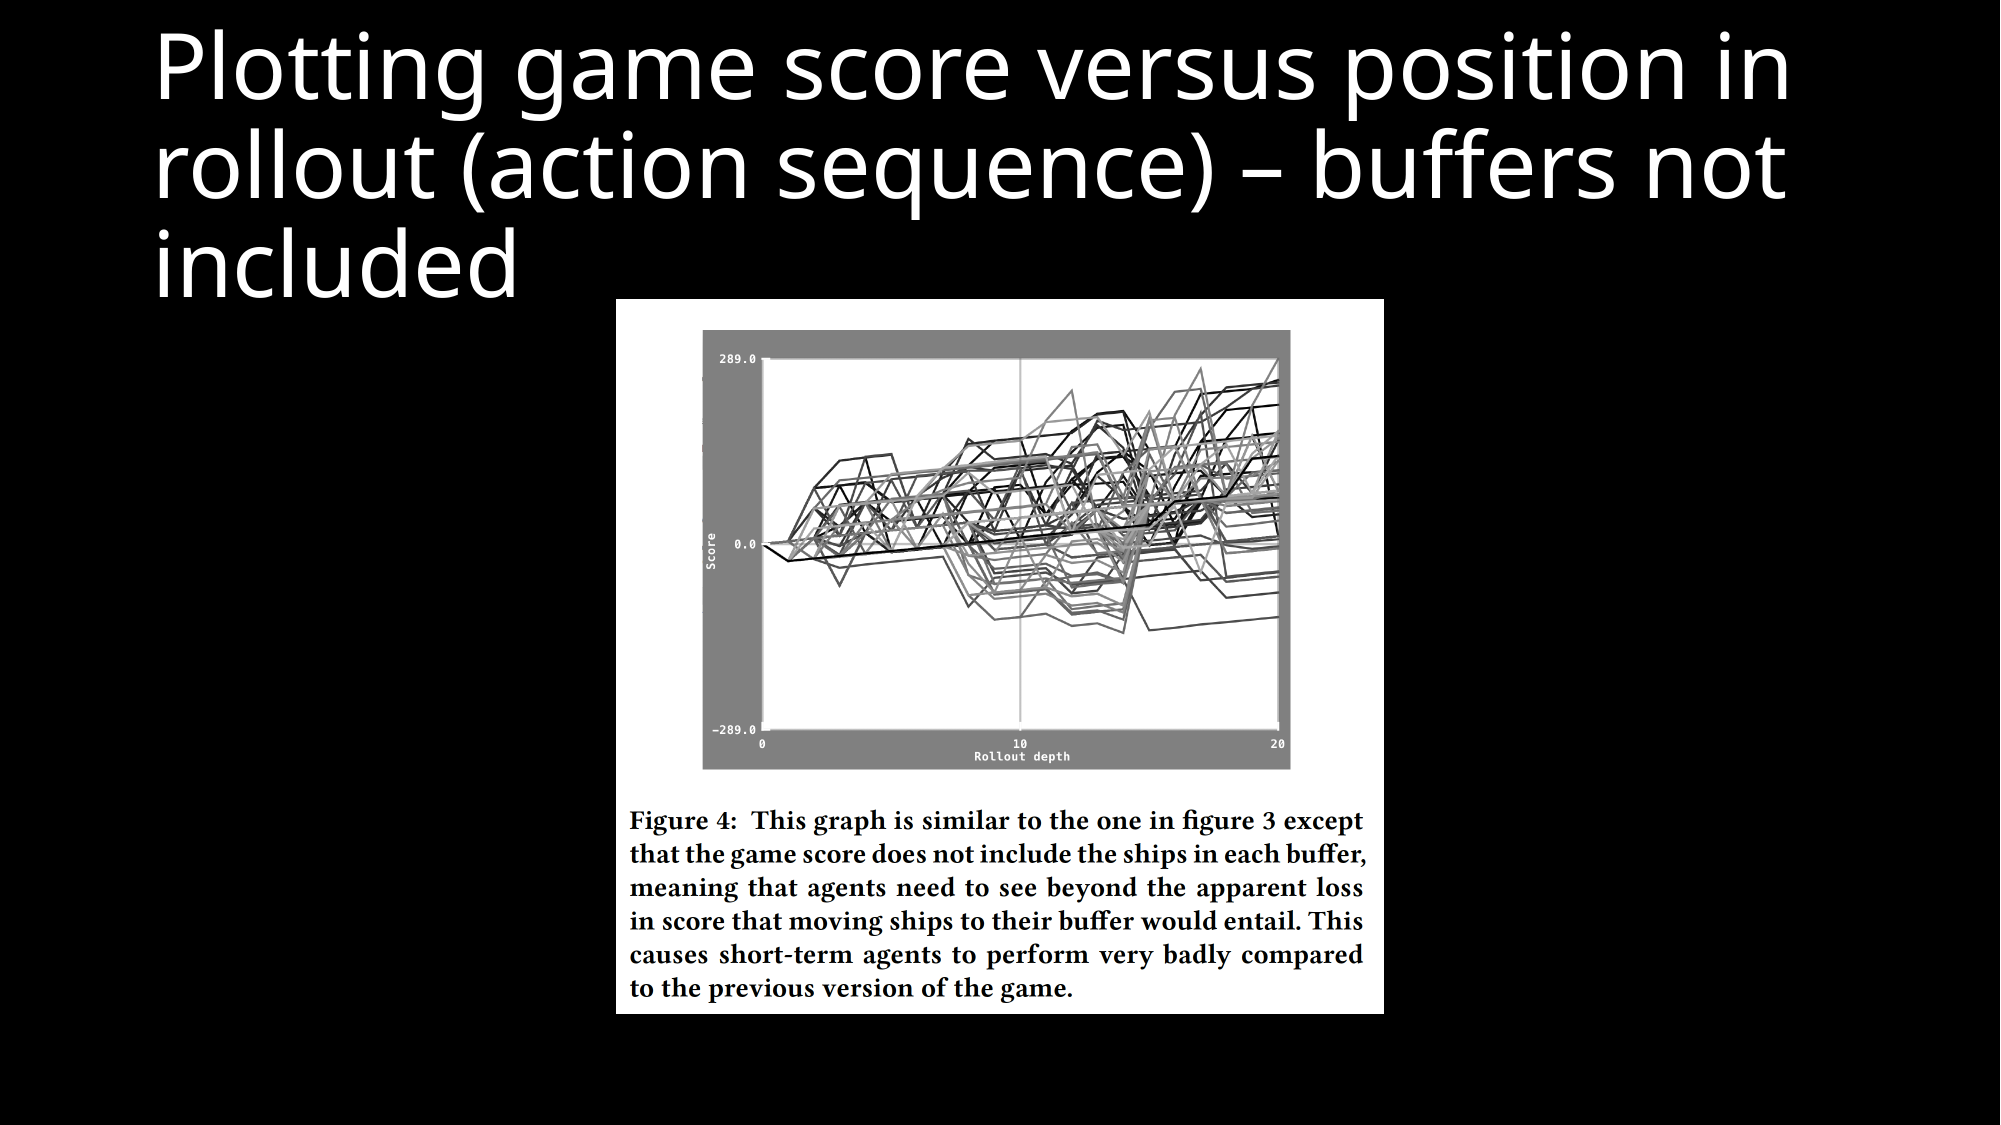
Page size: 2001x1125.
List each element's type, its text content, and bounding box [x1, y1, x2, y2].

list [616, 299, 1384, 1014]
title Plotting game score versus position in rollout (action sequence) – buffers not included [137, 59, 1863, 278]
